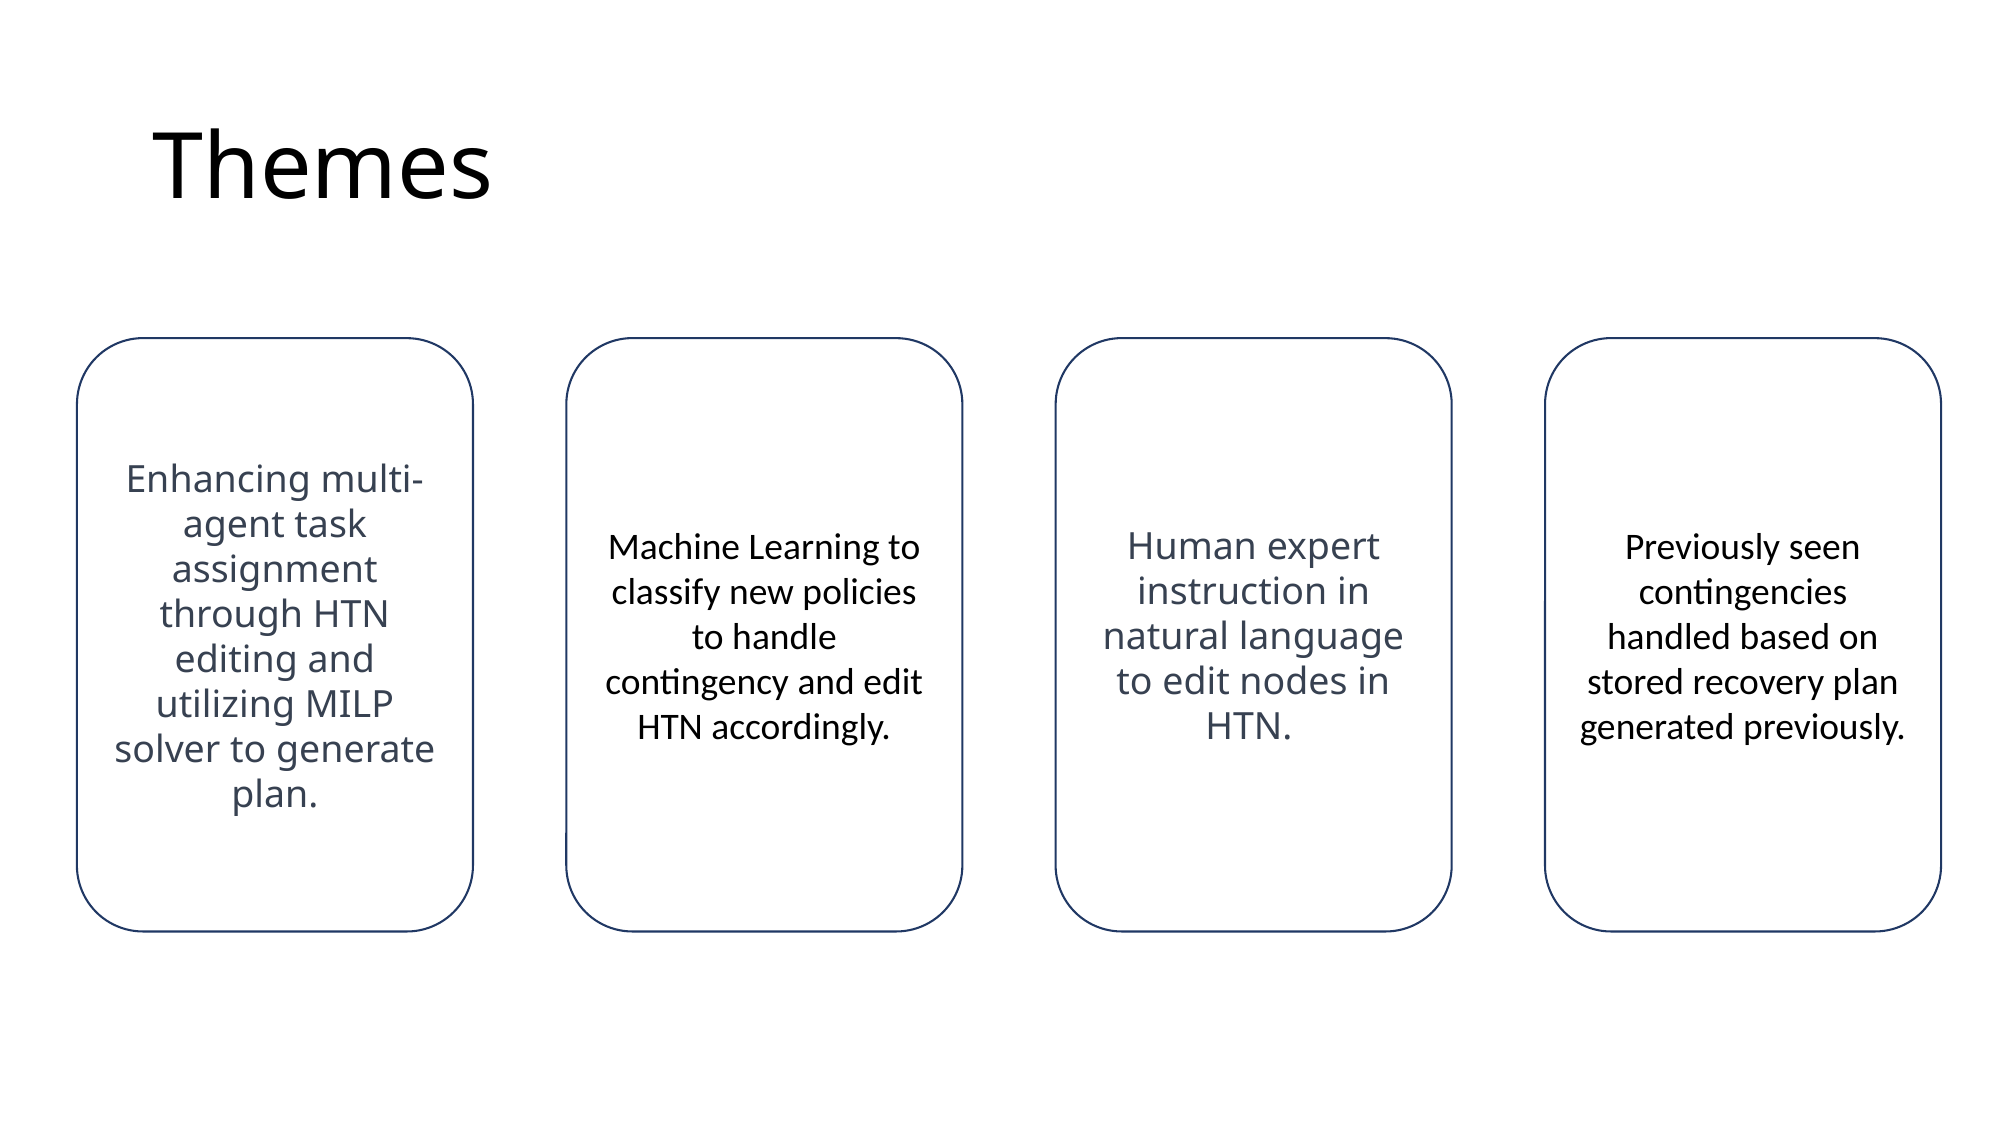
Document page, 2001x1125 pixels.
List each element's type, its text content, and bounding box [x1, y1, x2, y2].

text_box Previously seen contingencies handled based on stored recovery plan generated previously. [1543, 337, 1943, 933]
text_box Enhancing multi-agent task assignment through HTN editing and utilizing MILP solver to generate plan. [75, 337, 475, 933]
title Themes [137, 59, 1863, 278]
text_box Human expert instruction in natural language to edit nodes in HTN. [1054, 337, 1453, 933]
text_box Machine Learning to classify new policies to handle contingency and edit HTN accordingly. [565, 337, 964, 933]
